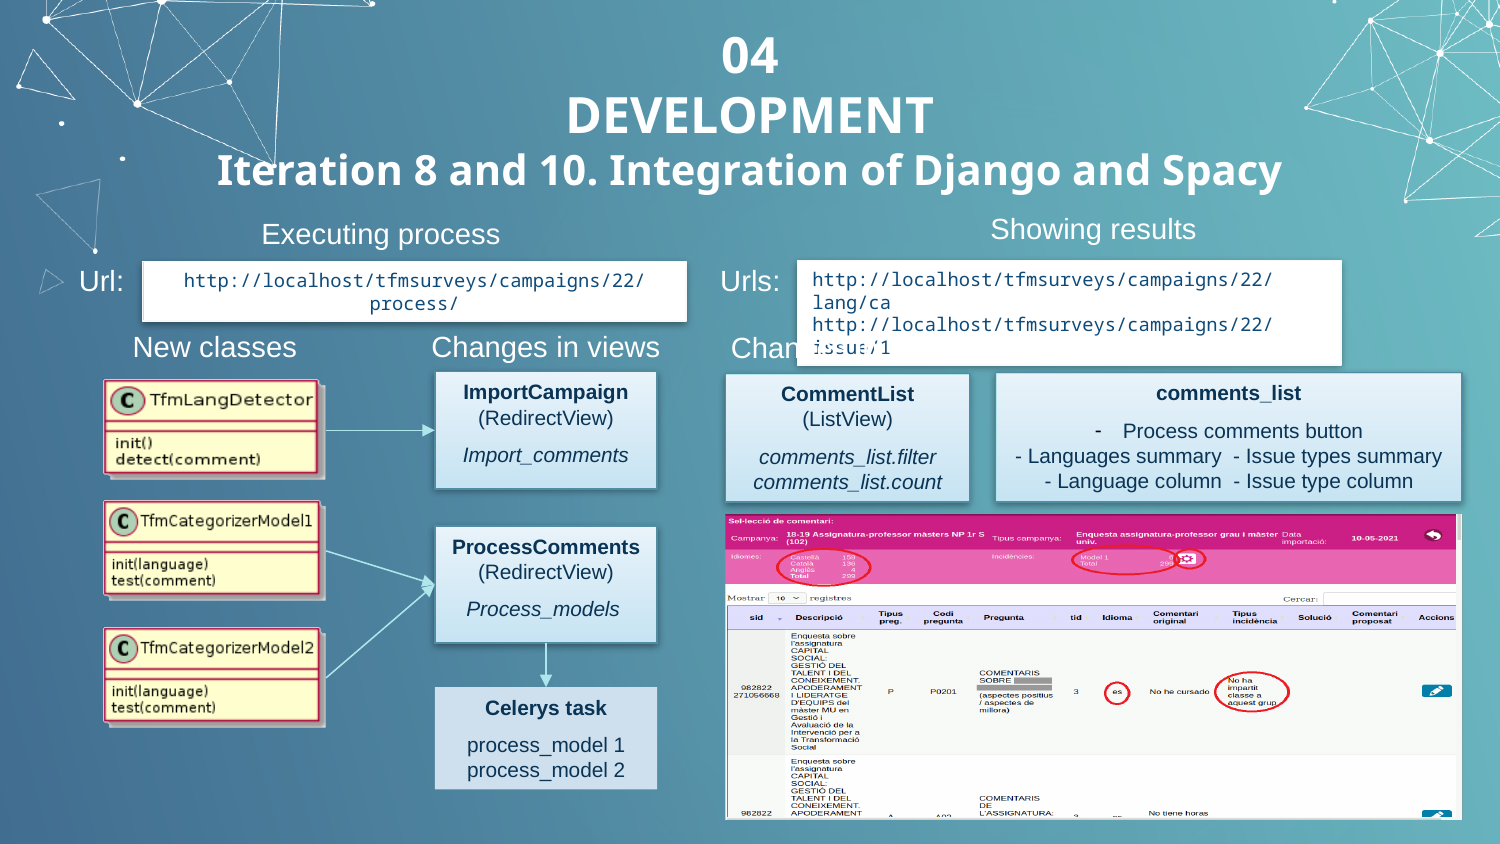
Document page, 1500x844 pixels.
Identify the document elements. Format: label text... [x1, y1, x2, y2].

text_box Changes in template [986, 322, 1288, 372]
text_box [103, 500, 327, 729]
text_box Changes in views [705, 322, 986, 372]
text_box Showing results [725, 202, 1462, 253]
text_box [63, 254, 687, 306]
text_box http://localhost/tfmsurveys/campaigns/22/lang/ca http://localhost/tfmsurveys/campaigns/22/issue/1 [797, 260, 1342, 366]
text_box CommentList (ListView) comments_list.filter comments_list.count [725, 373, 971, 503]
text_box Executing process [74, 208, 688, 256]
text_box ImportCampaign (RedirectView) Import_comments [434, 371, 658, 490]
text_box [325, 584, 435, 679]
text_box Urls: [705, 255, 798, 305]
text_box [325, 550, 435, 583]
picture [0, 0, 1500, 844]
text_box comments_list Process comments button - Languages summary - Issue types summary - Language column - Issue type column [995, 372, 1463, 503]
text_box Celerys task process_model 1 process_model 2 [434, 687, 658, 790]
text_box 04 DEVELOPMENT Iteration 8 and 10. Integration of Django and Spacy [180, 8, 1320, 209]
text_box New classes [103, 321, 327, 371]
text_box Changes in views [405, 329, 687, 371]
text_box ProcessComments (RedirectView) Process_models [434, 525, 658, 644]
